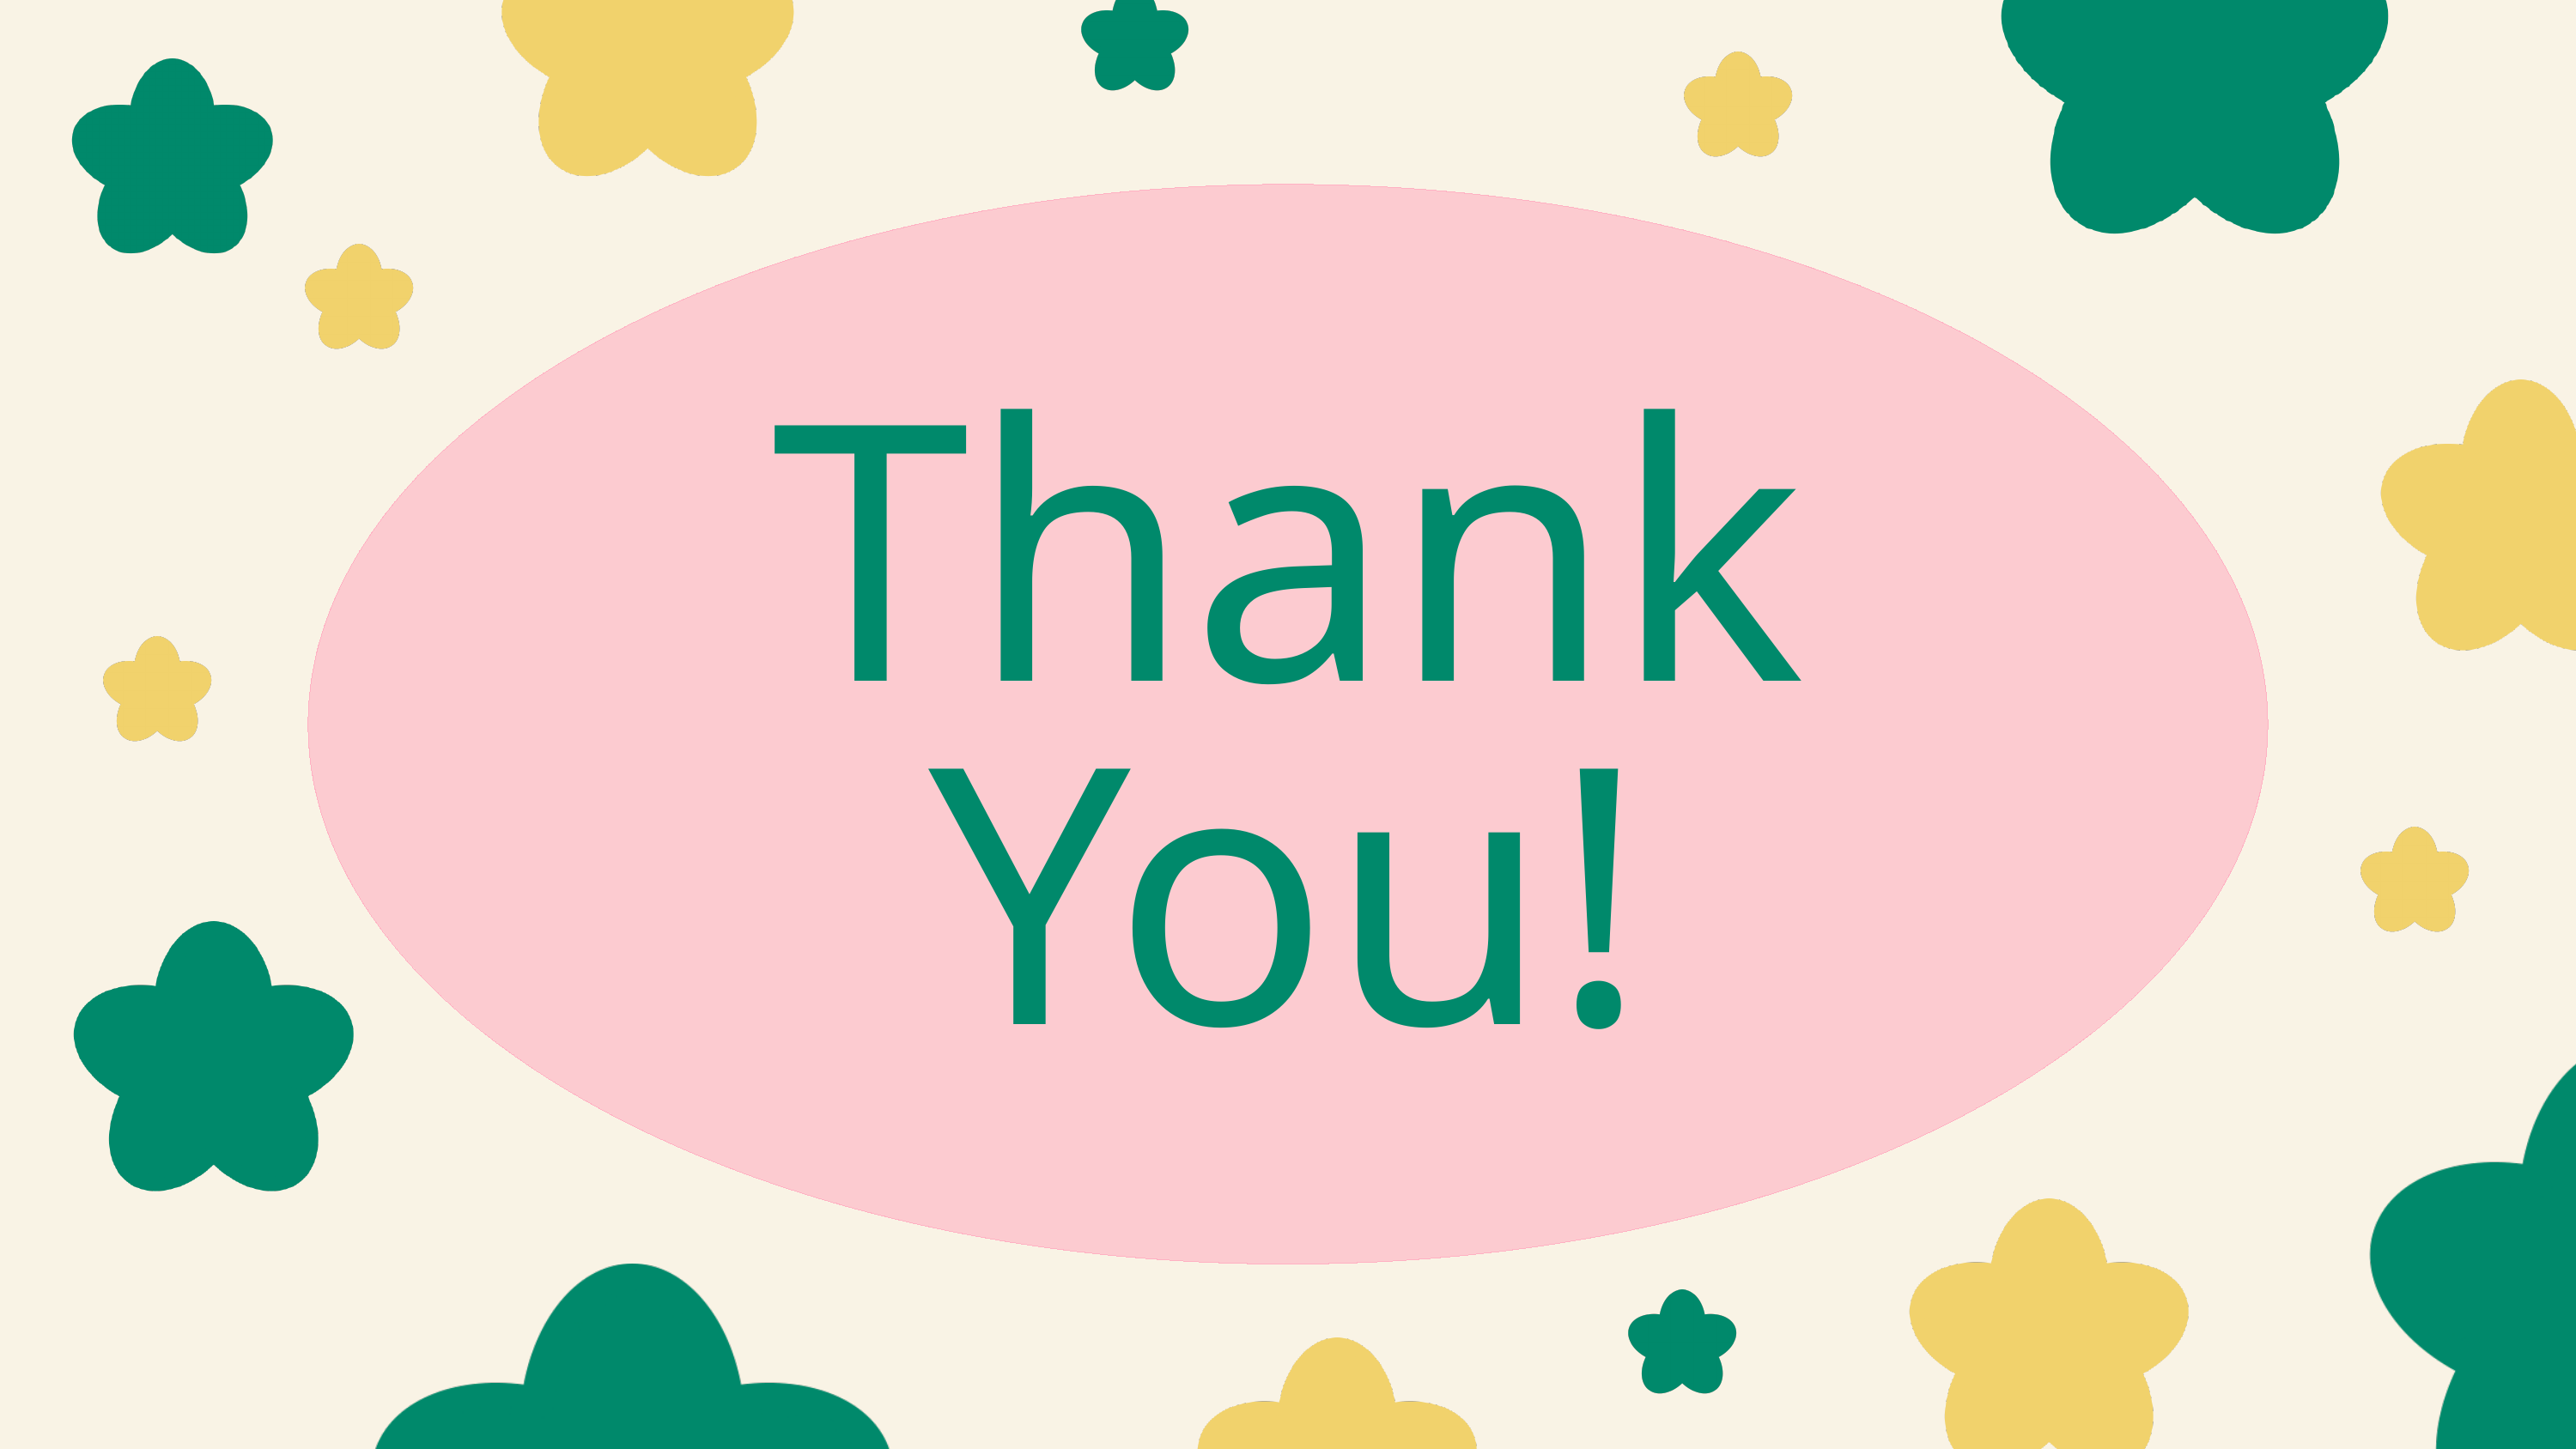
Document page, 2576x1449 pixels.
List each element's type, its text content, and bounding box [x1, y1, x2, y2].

text_box [2358, 827, 2471, 935]
text_box Thank You! [179, 406, 2397, 1094]
text_box [495, 0, 800, 185]
text_box [1903, 1198, 2195, 1449]
text_box [2358, 1043, 2576, 1449]
text_box [1992, 0, 2397, 245]
text_box [491, 336, 2085, 406]
text_box [2374, 379, 2576, 658]
text_box [1078, 0, 1191, 94]
text_box [607, 184, 1969, 336]
text_box [491, 1094, 2085, 1163]
text_box [67, 921, 360, 1199]
text_box [359, 1264, 906, 1449]
text_box [100, 636, 214, 744]
text_box [67, 58, 277, 259]
text_box [717, 1163, 1859, 1264]
text_box [302, 244, 416, 352]
text_box [1191, 1337, 1483, 1449]
text_box [1625, 1289, 1739, 1397]
text_box [1681, 52, 1795, 160]
